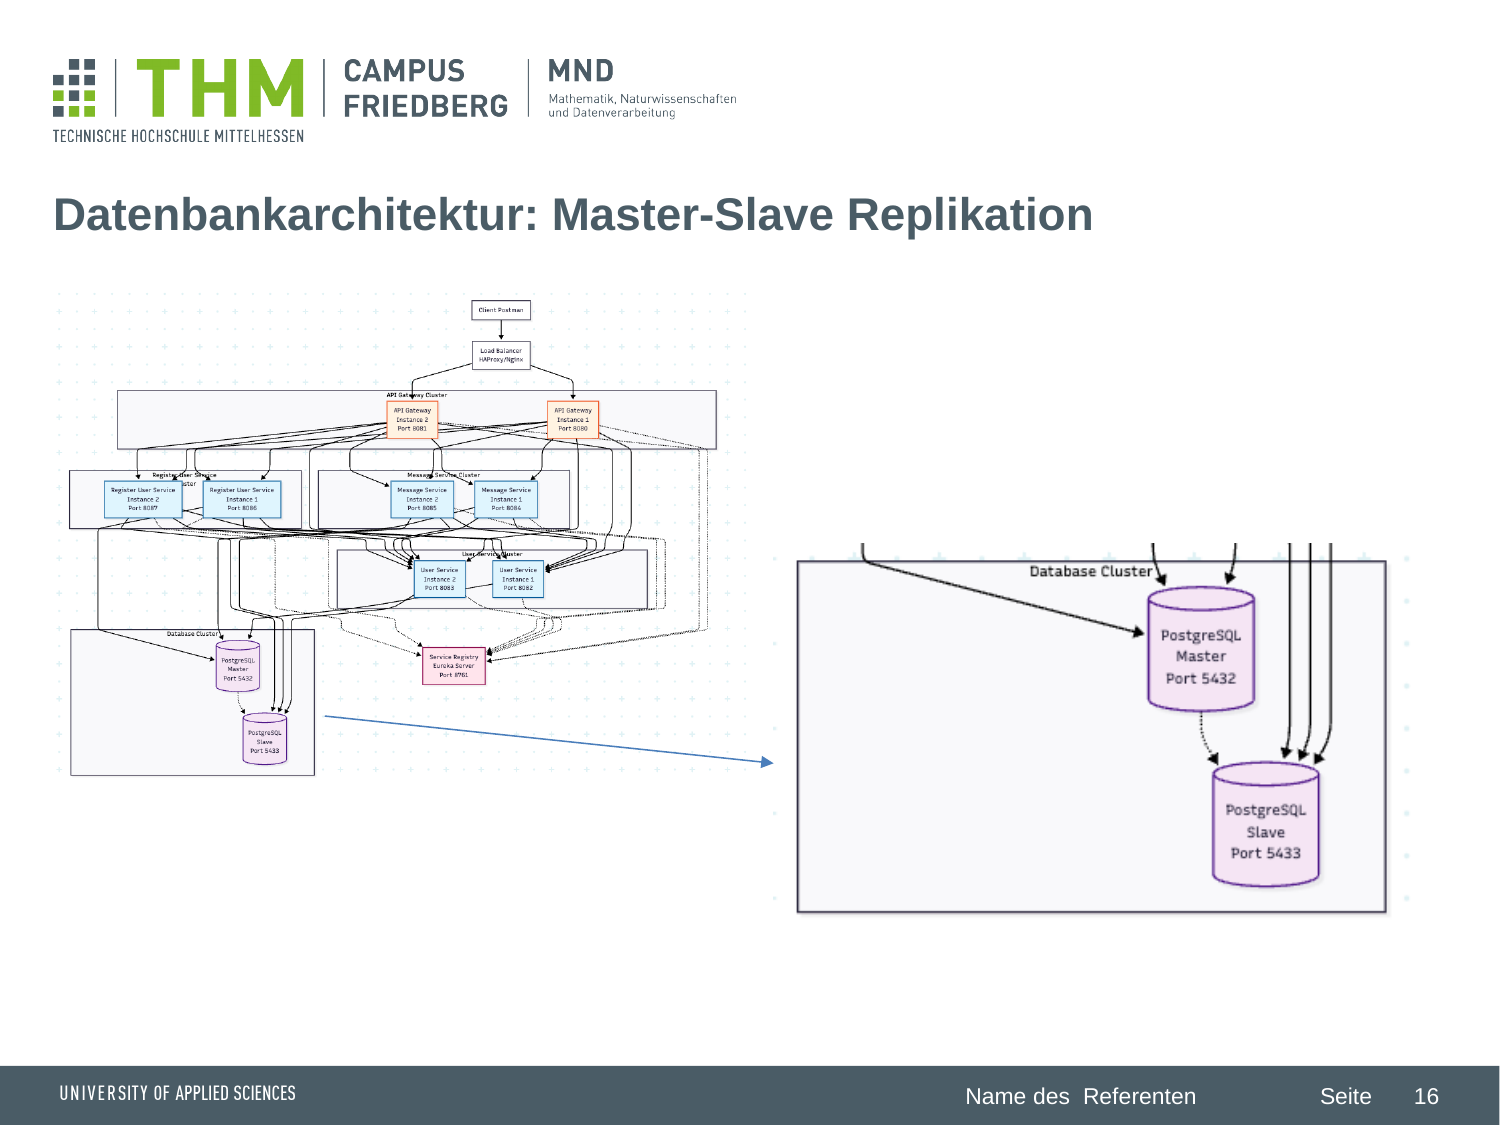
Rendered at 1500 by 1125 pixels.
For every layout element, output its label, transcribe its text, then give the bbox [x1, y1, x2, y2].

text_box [324, 715, 774, 764]
picture [773, 542, 1411, 929]
title Datenbankarchitektur: Master-Slave Replikation [53, 177, 1435, 272]
picture [59, 1082, 296, 1104]
slide_number 16 [1376, 1073, 1455, 1118]
picture [46, 290, 748, 784]
picture [53, 59, 736, 142]
